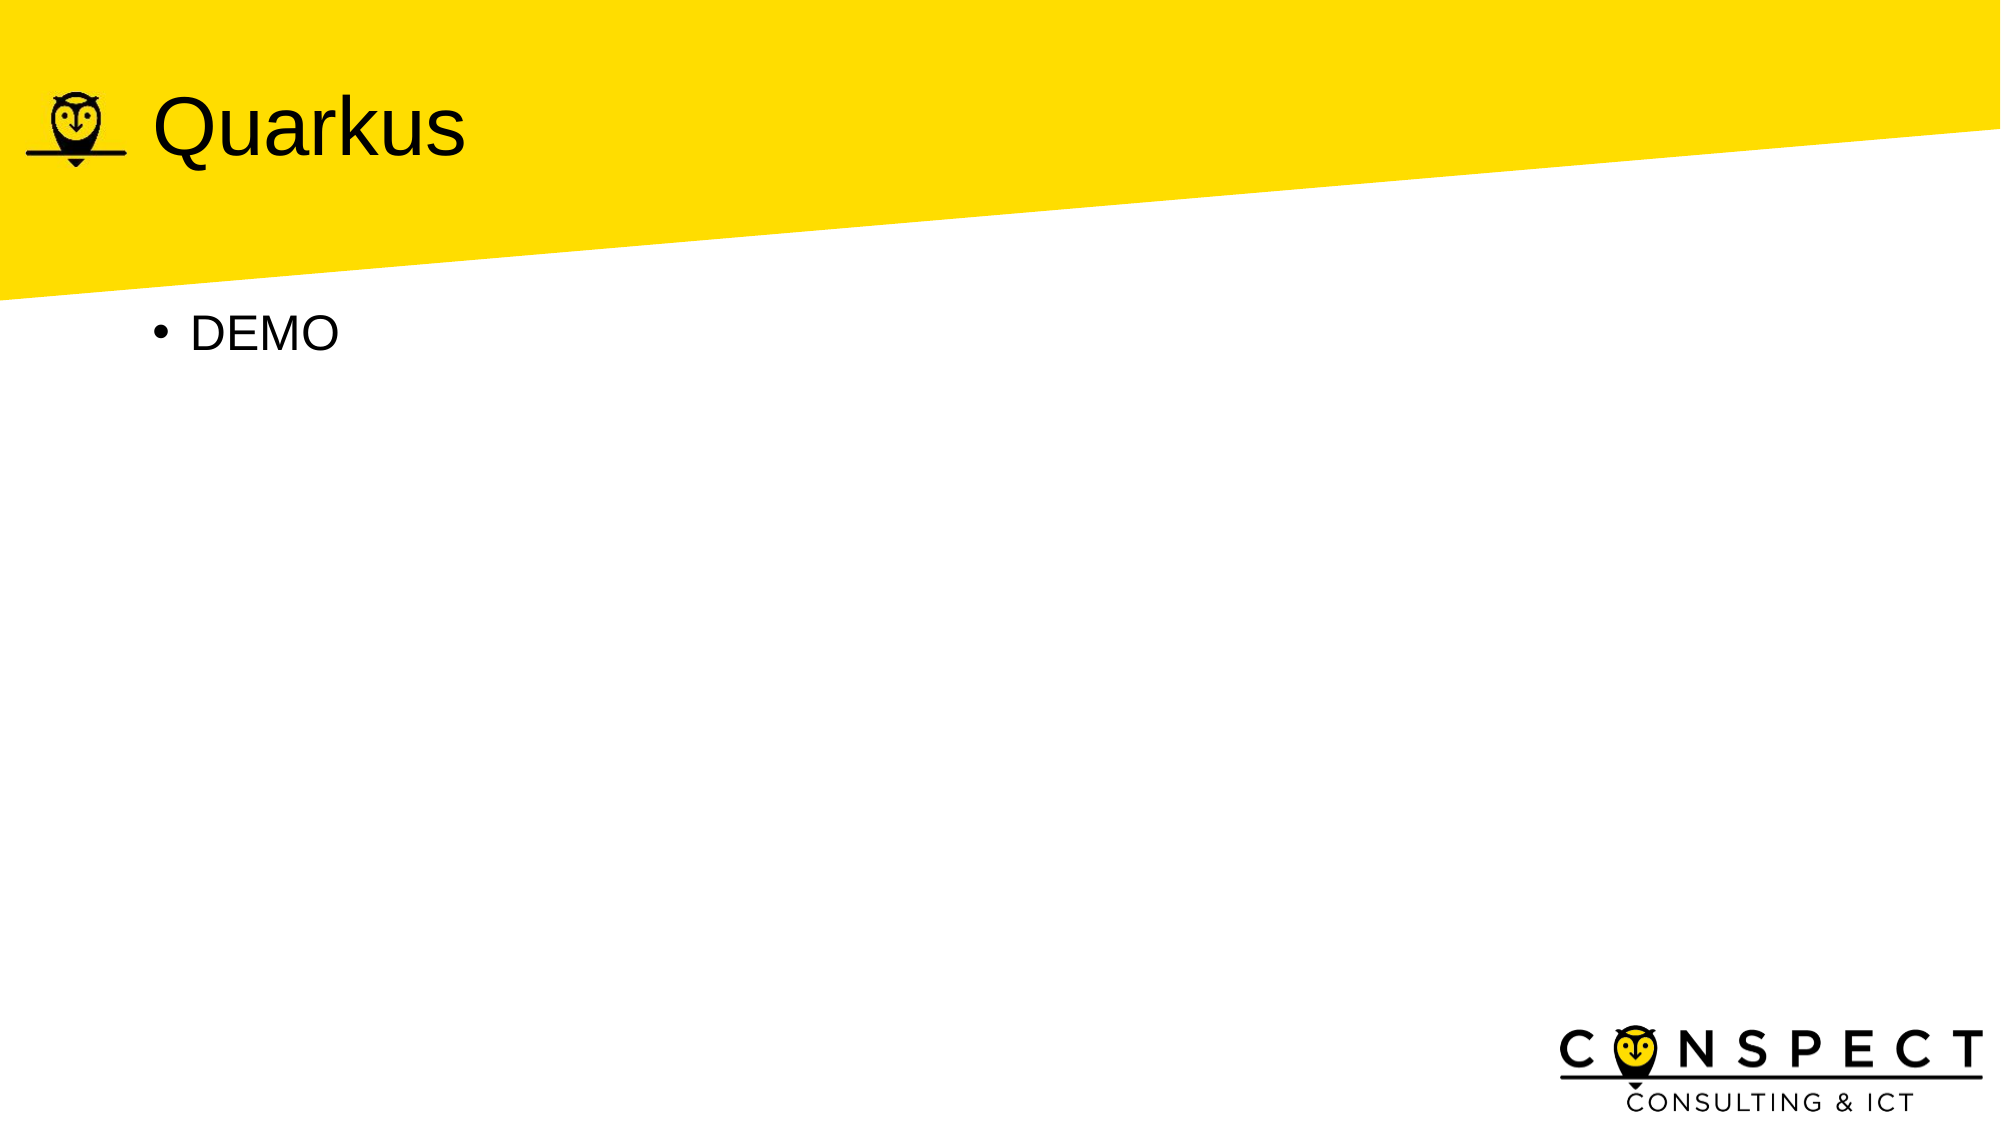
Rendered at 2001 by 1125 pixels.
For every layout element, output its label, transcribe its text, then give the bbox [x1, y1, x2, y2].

picture [1557, 1024, 1989, 1115]
title Quarkus [137, 74, 1863, 182]
list DEMO [137, 299, 1863, 1014]
picture [25, 91, 127, 168]
